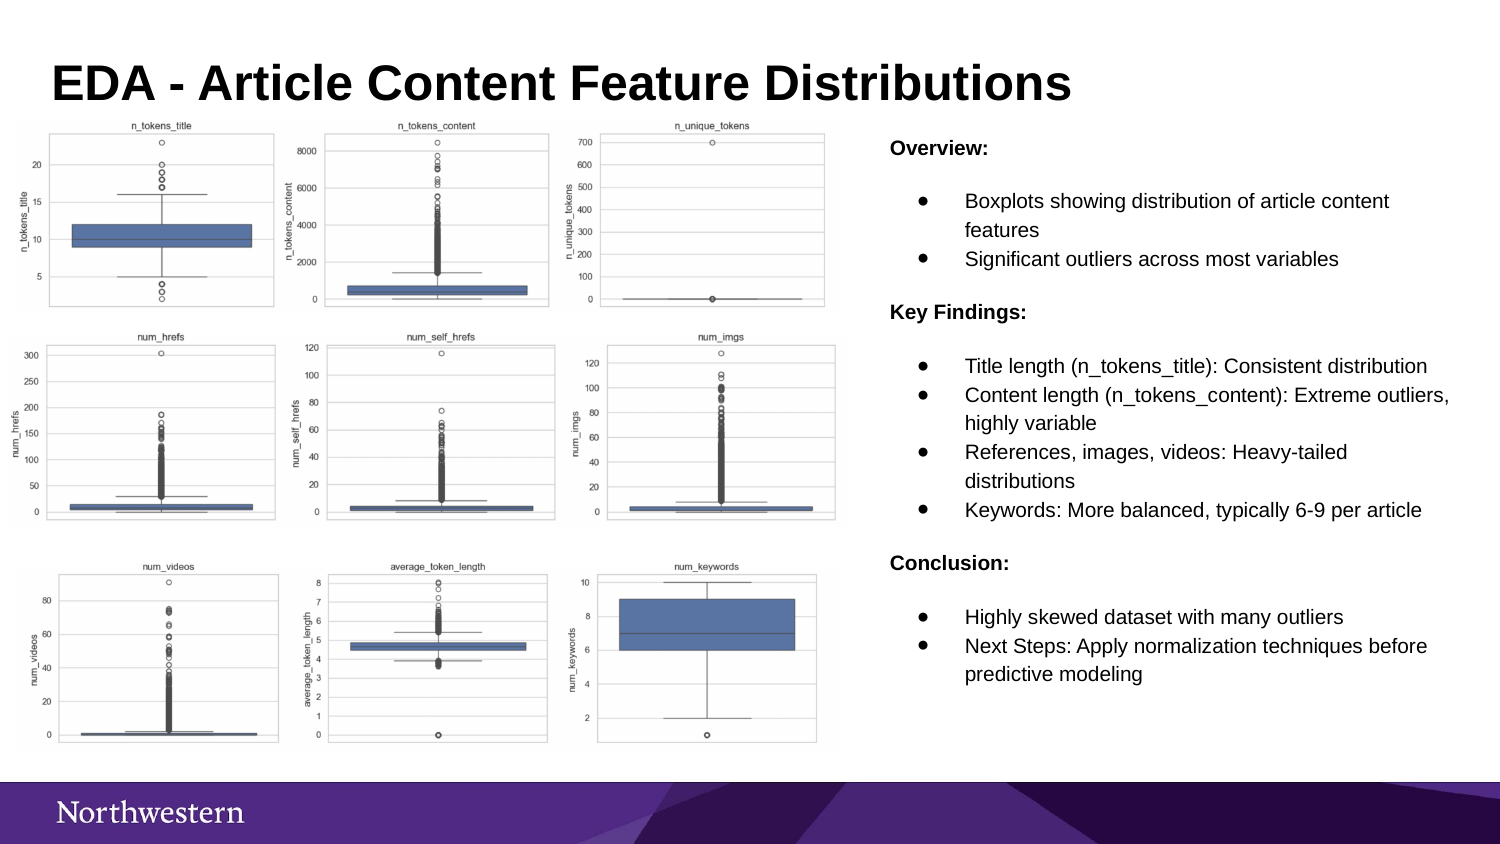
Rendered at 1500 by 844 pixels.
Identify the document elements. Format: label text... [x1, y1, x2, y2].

picture [0, 0, 1500, 844]
text_box EDA - Article Content Feature Distributions [36, 26, 1392, 146]
text_box Overview: Boxplots showing distribution of article content features Significant outliers across most variables Key Findings: Title length (n_tokens_title): Consistent distribution Content length (n_tokens_content): Extreme outliers, highly variable References, images, videos: Heavy-tailed distributions Keywords: More balanced, typically 6-9 per article Conclusion: Highly skewed dataset with many outliers Next Steps: Apply normalization techniques before predictive modeling [874, 115, 1475, 723]
